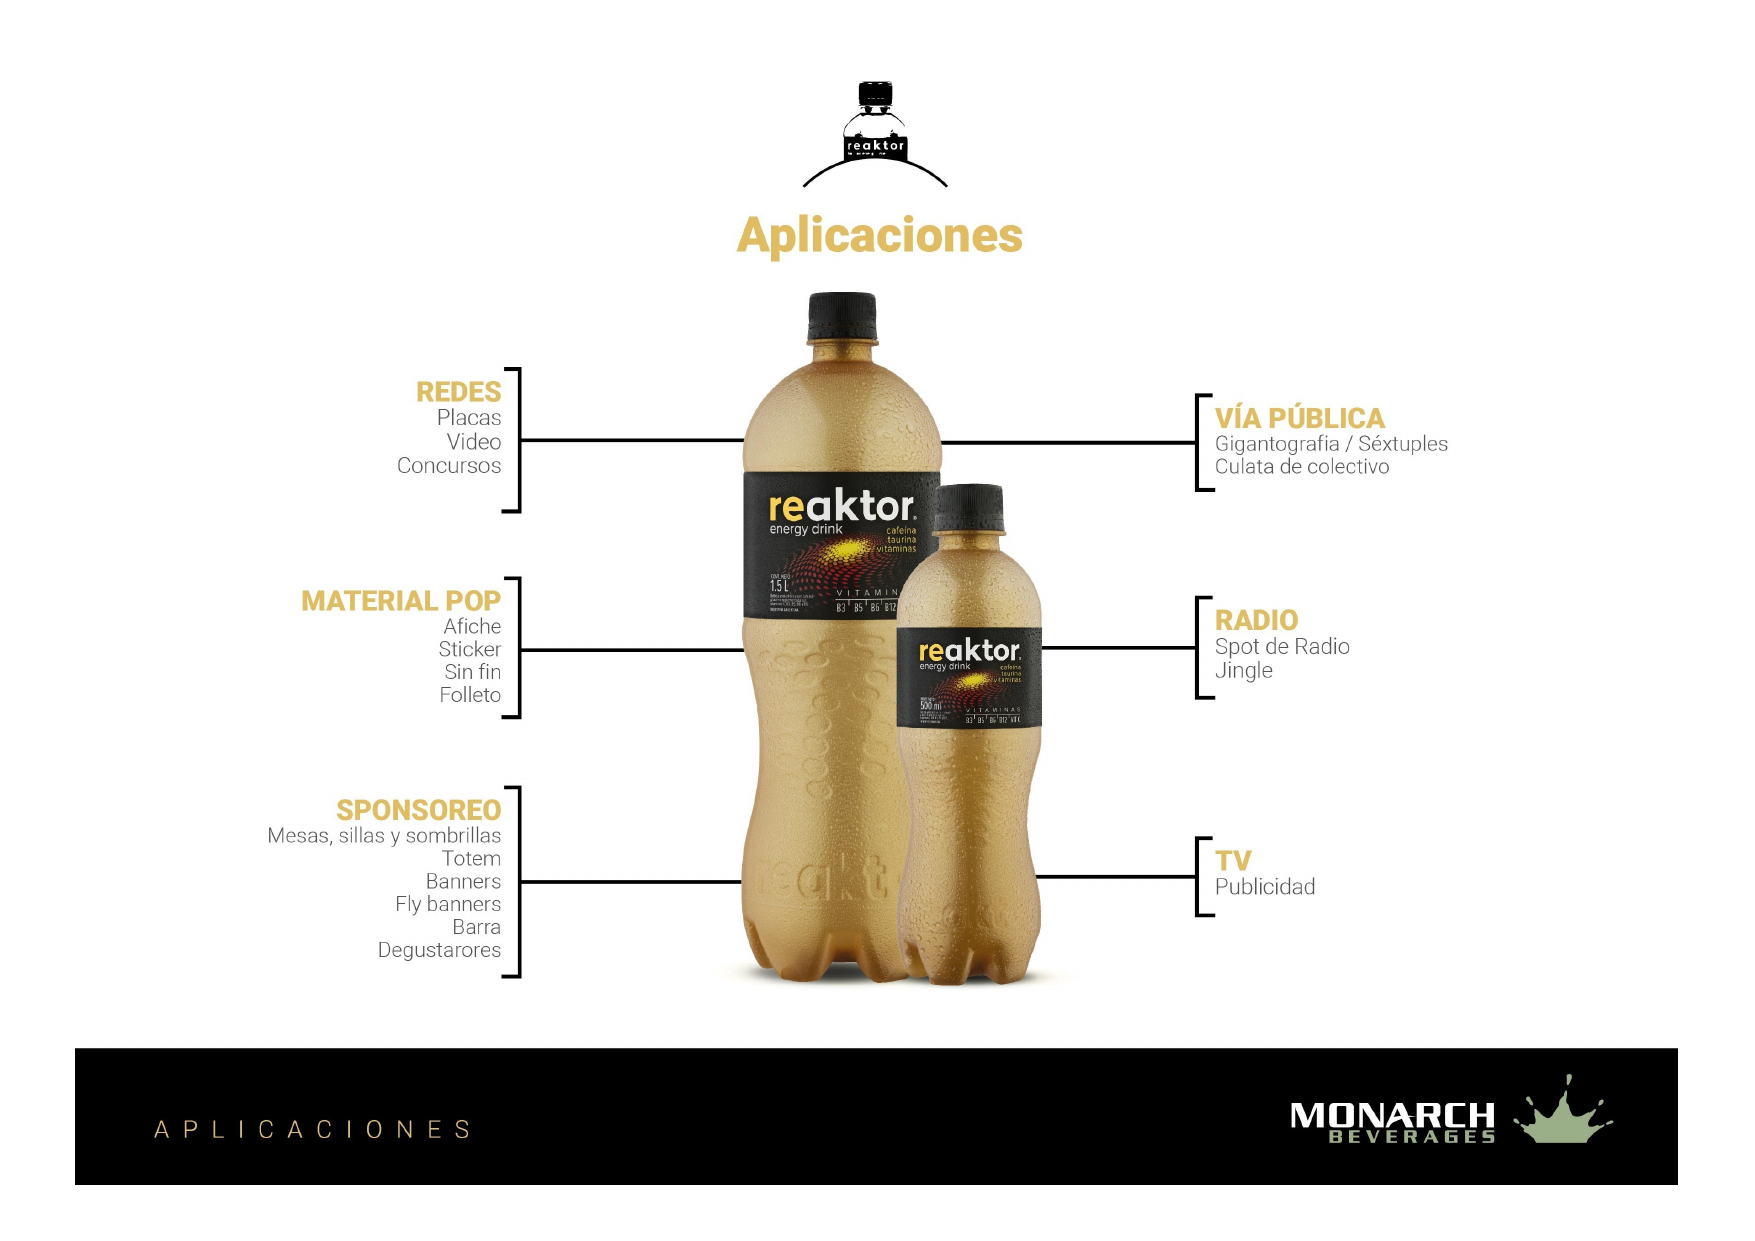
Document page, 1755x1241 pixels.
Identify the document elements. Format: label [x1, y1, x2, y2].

picture [74, 80, 1678, 1185]
